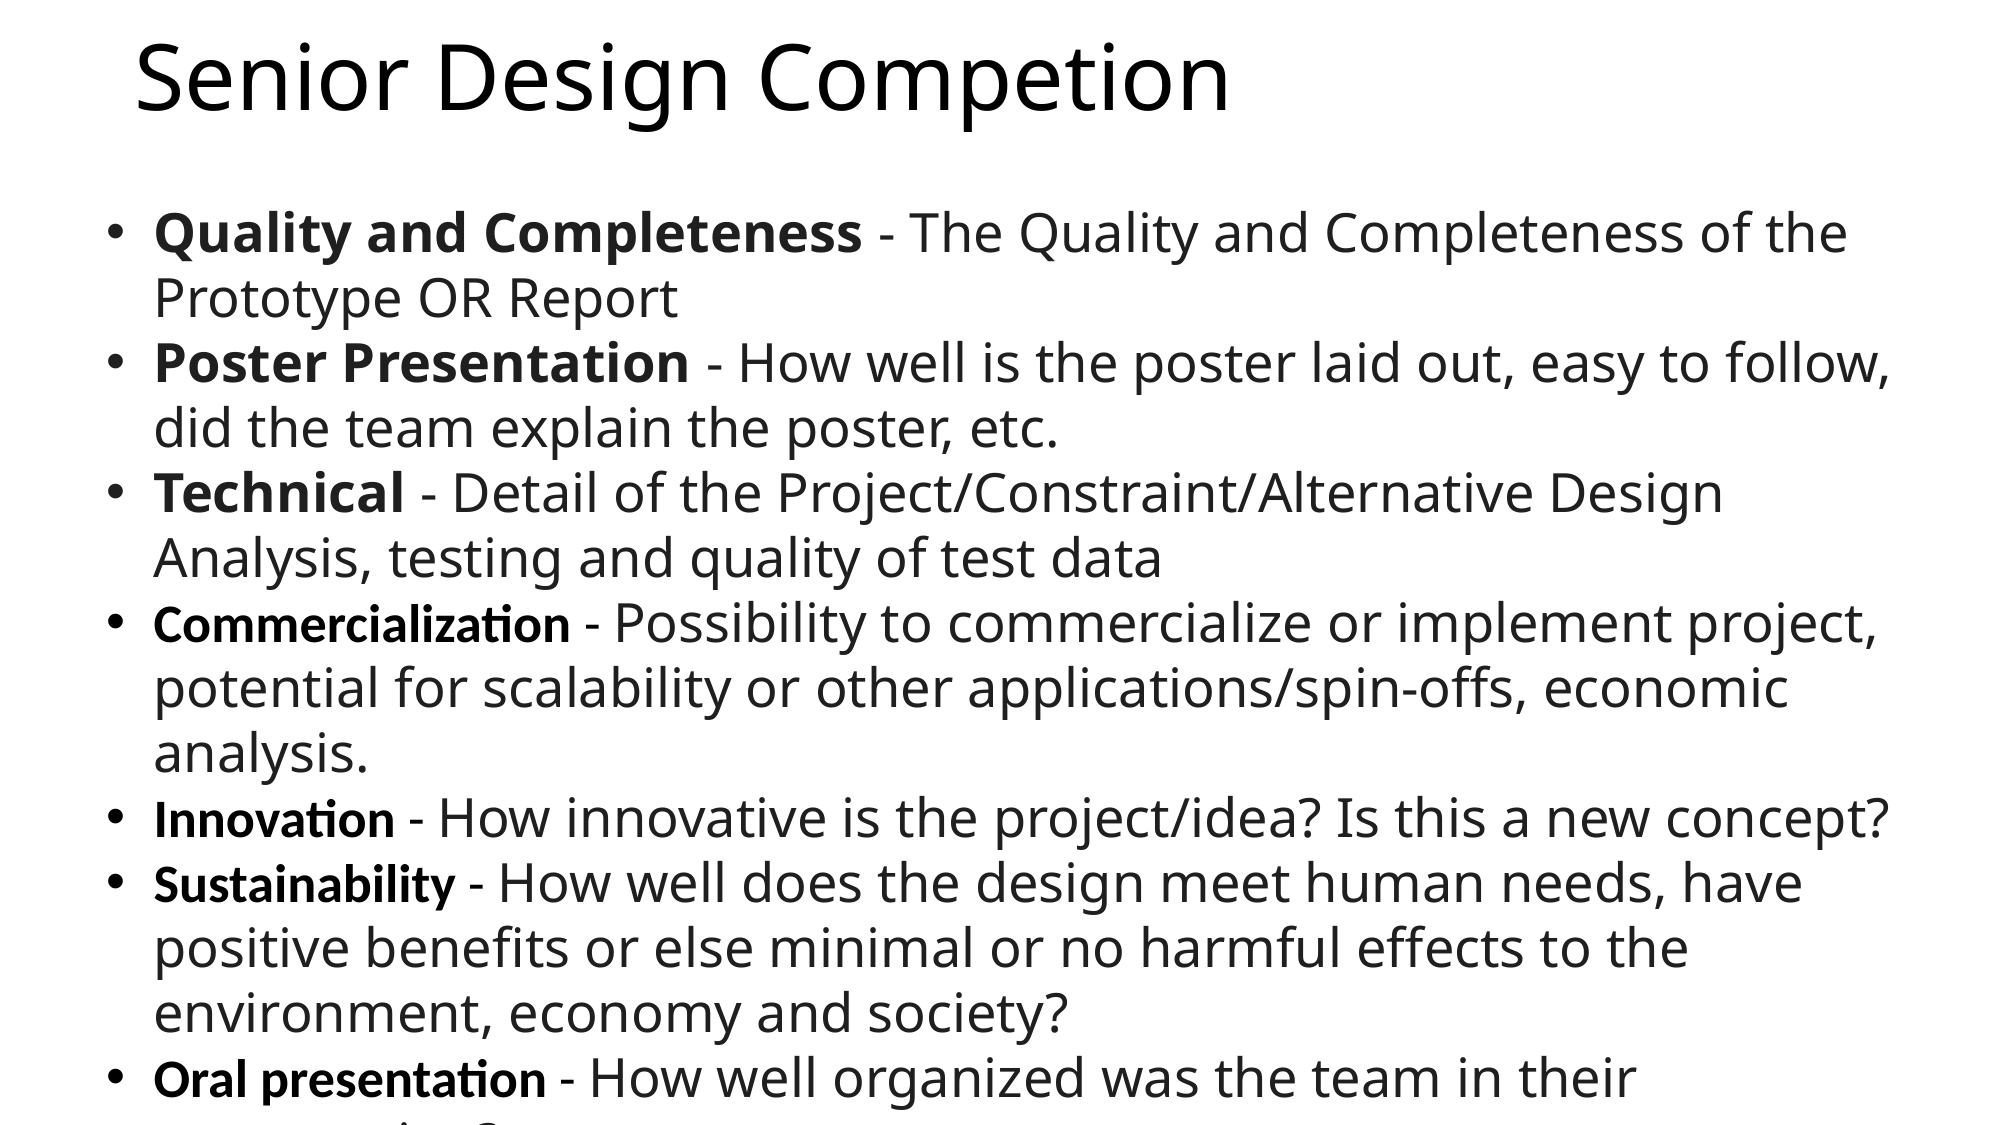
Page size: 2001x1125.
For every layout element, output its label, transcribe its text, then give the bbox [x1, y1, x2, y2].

title Senior Design Competion [119, 0, 1845, 162]
text_box Quality and Completeness - The Quality and Completeness of the Prototype OR Report Poster Presentation - How well is the poster laid out, easy to follow, did the team explain the poster, etc. Technical - Detail of the Project/Constraint/Alternative Design Analysis, testing and quality of test data Commercialization - Possibility to commercialize or implement project, potential for scalability or other applications/spin-offs, economic analysis. Innovation - How innovative is the project/idea? Is this a new concept? Sustainability - How well does the design meet human needs, have positive benefits or else minimal or no harmful effects to the environment, economy and society? Oral presentation - How well organized was the team in their presentation? [91, 191, 1908, 1125]
